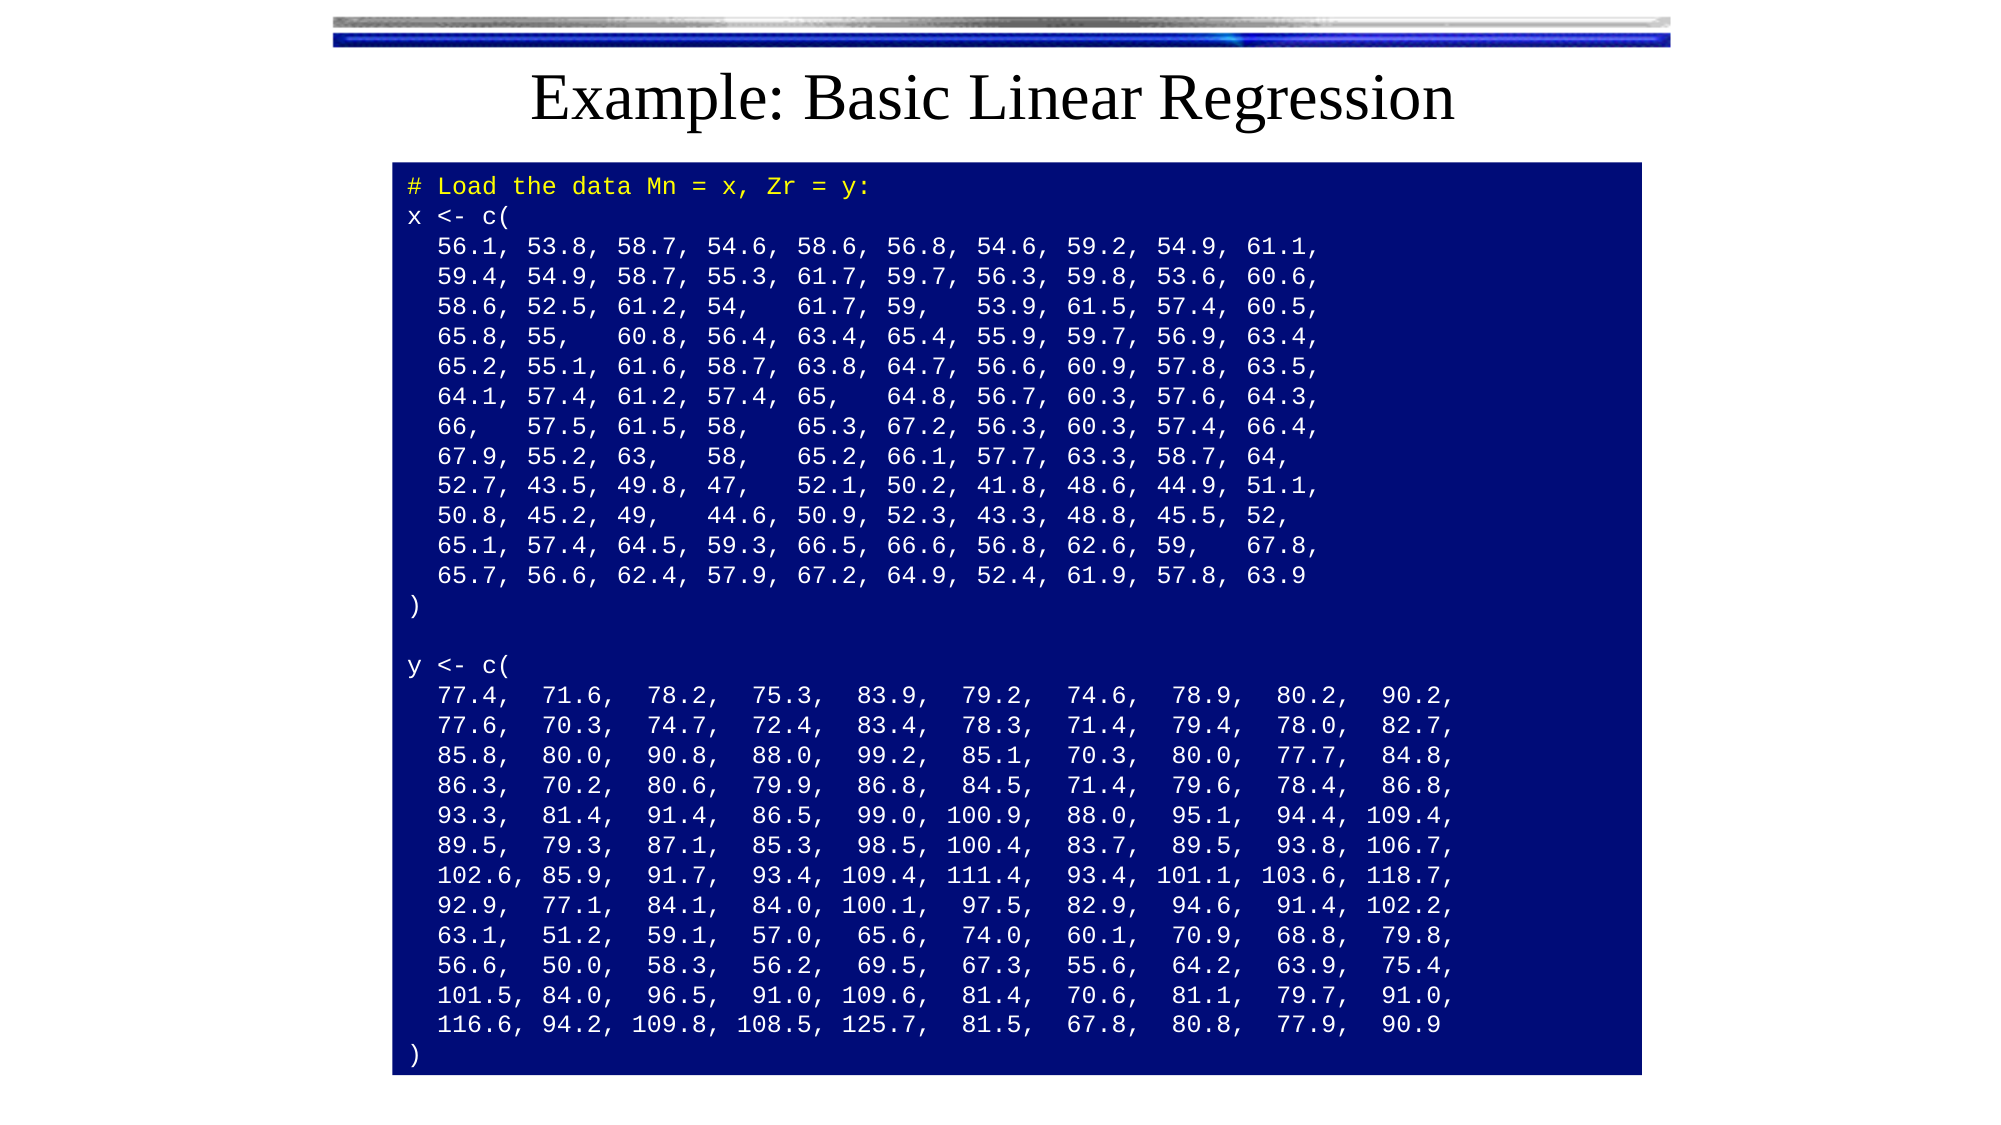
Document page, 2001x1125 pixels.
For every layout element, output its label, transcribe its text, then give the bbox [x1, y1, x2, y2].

picture [329, 12, 1676, 53]
text_box # Load the data Mn = x, Zr = y: x <- c( 56.1, 53.8, 58.7, 54.6, 58.6, 56.8, 54.6, 59.2, 54.9, 61.1, 59.4, 54.9, 58.7, 55.3, 61.7, 59.7, 56.3, 59.8, 53.6, 60.6, 58.6, 52.5, 61.2, 54, 61.7, 59, 53.9, 61.5, 57.4, 60.5, 65.8, 55, 60.8, 56.4, 63.4, 65.4, 55.9, 59.7, 56.9, 63.4, 65.2, 55.1, 61.6, 58.7, 63.8, 64.7, 56.6, 60.9, 57.8, 63.5, 64.1, 57.4, 61.2, 57.4, 65, 64.8, 56.7, 60.3, 57.6, 64.3, 66, 57.5, 61.5, 58, 65.3, 67.2, 56.3, 60.3, 57.4, 66.4, 67.9, 55.2, 63, 58, 65.2, 66.1, 57.7, 63.3, 58.7, 64, 52.7, 43.5, 49.8, 47, 52.1, 50.2, 41.8, 48.6, 44.9, 51.1, 50.8, 45.2, 49, 44.6, 50.9, 52.3, 43.3, 48.8, 45.5, 52, 65.1, 57.4, 64.5, 59.3, 66.5, 66.6, 56.8, 62.6, 59, 67.8, 65.7, 56.6, 62.4, 57.9, 67.2, 64.9, 52.4, 61.9, 57.8, 63.9 ) y <- c( 77.4, 71.6, 78.2, 75.3, 83.9, 79.2, 74.6, 78.9, 80.2, 90.2, 77.6, 70.3, 74.7, 72.4, 83.4, 78.3, 71.4, 79.4, 78.0, 82.7, 85.8, 80.0, 90.8, 88.0, 99.2, 85.1, 70.3, 80.0, 77.7, 84.8, 86.3, 70.2, 80.6, 79.9, 86.8, 84.5, 71.4, 79.6, 78.4, 86.8, 93.3, 81.4, 91.4, 86.5, 99.0, 100.9, 88.0, 95.1, 94.4, 109.4, 89.5, 79.3, 87.1, 85.3, 98.5, 100.4, 83.7, 89.5, 93.8, 106.7, 102.6, 85.9, 91.7, 93.4, 109.4, 111.4, 93.4, 101.1, 103.6, 118.7, 92.9, 77.1, 84.1, 84.0, 100.1, 97.5, 82.9, 94.6, 91.4, 102.2, 63.1, 51.2, 59.1, 57.0, 65.6, 74.0, 60.1, 70.9, 68.8, 79.8, 56.6, 50.0, 58.3, 56.2, 69.5, 67.3, 55.6, 64.2, 63.9, 75.4, 101.5, 84.0, 96.5, 91.0, 109.6, 81.4, 70.6, 81.1, 79.7, 91.0, 116.6, 94.2, 109.8, 108.5, 125.7, 81.5, 67.8, 80.8, 77.9, 90.9 ) [392, 185, 1642, 1076]
text_box Example: Basic Linear Regression [287, 0, 1700, 185]
